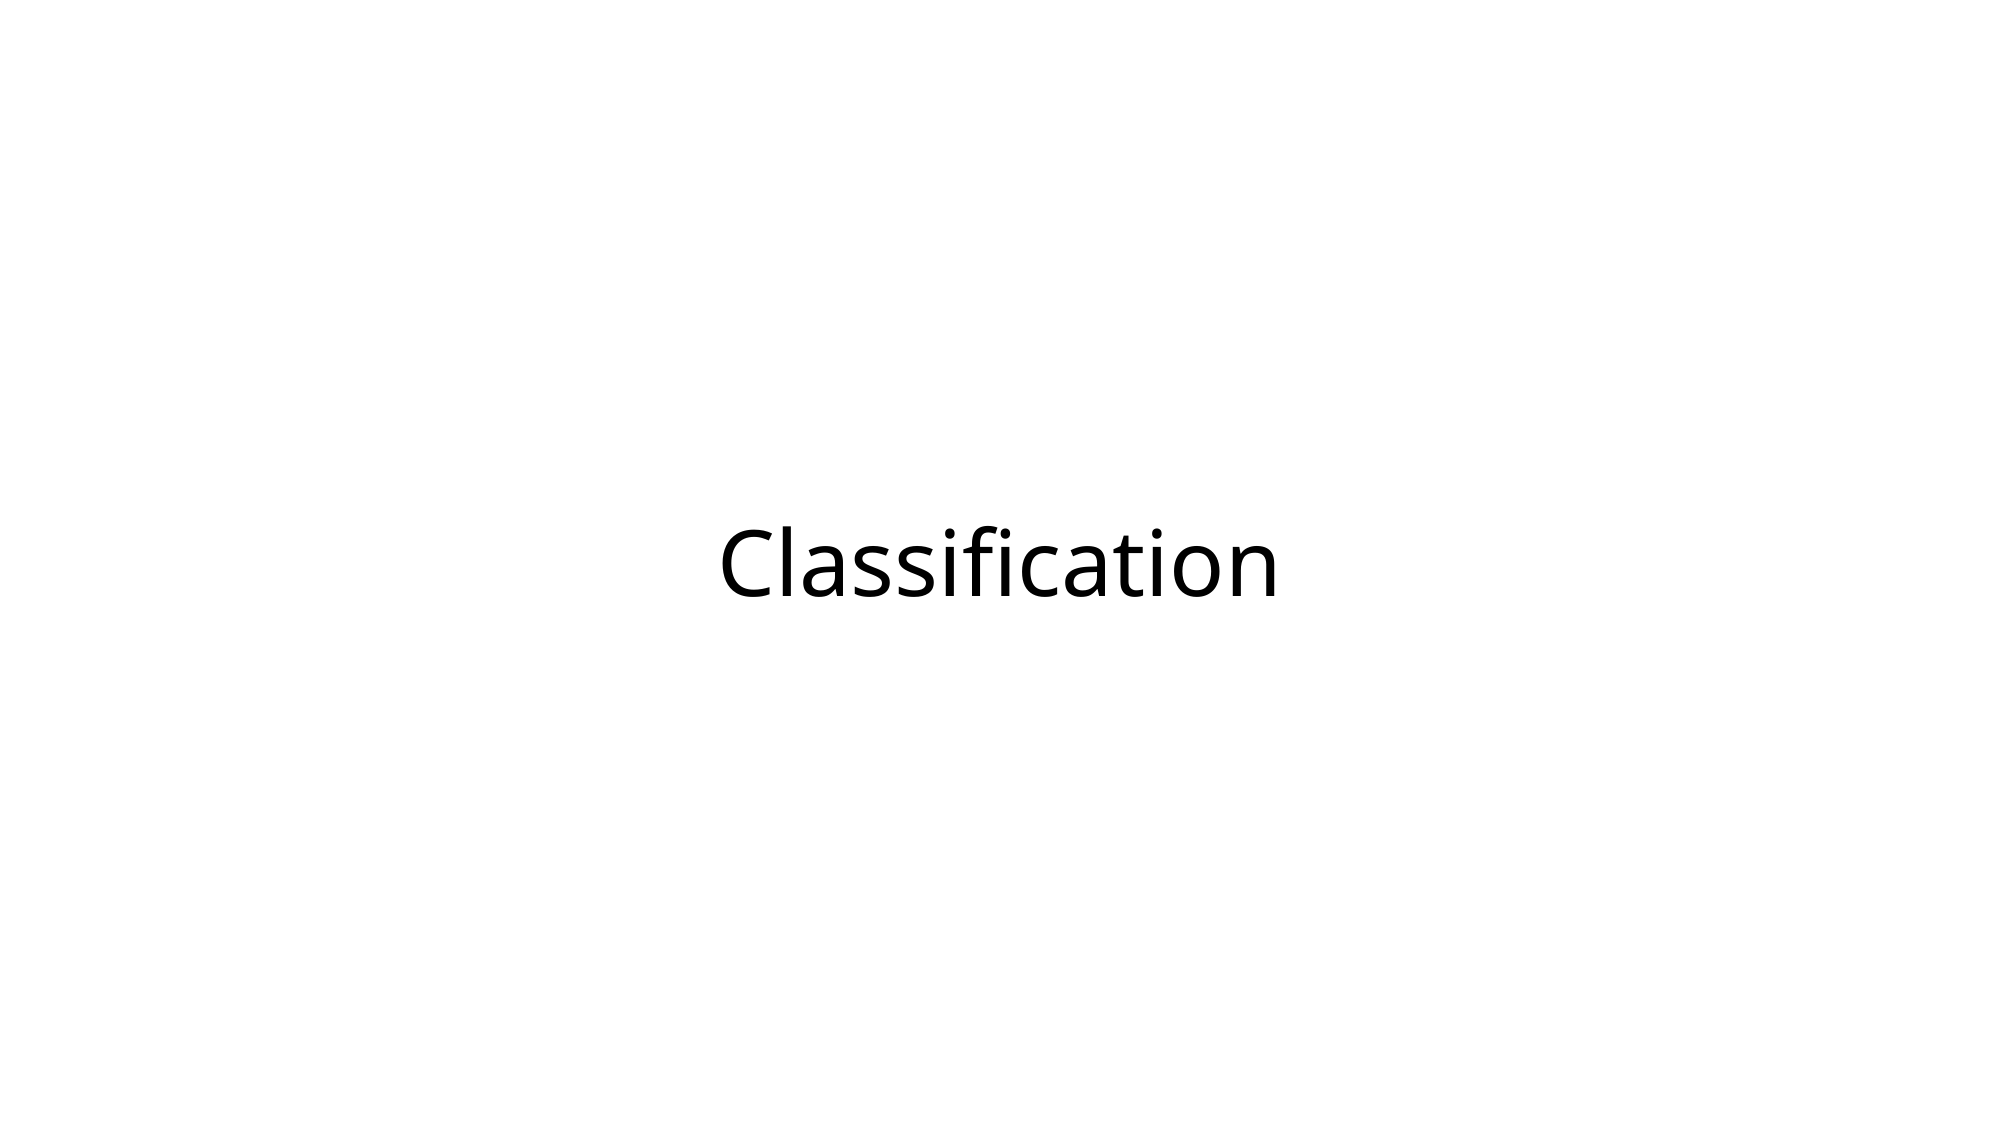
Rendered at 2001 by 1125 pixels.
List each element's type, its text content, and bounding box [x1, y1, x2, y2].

title Classification [266, 488, 1734, 637]
